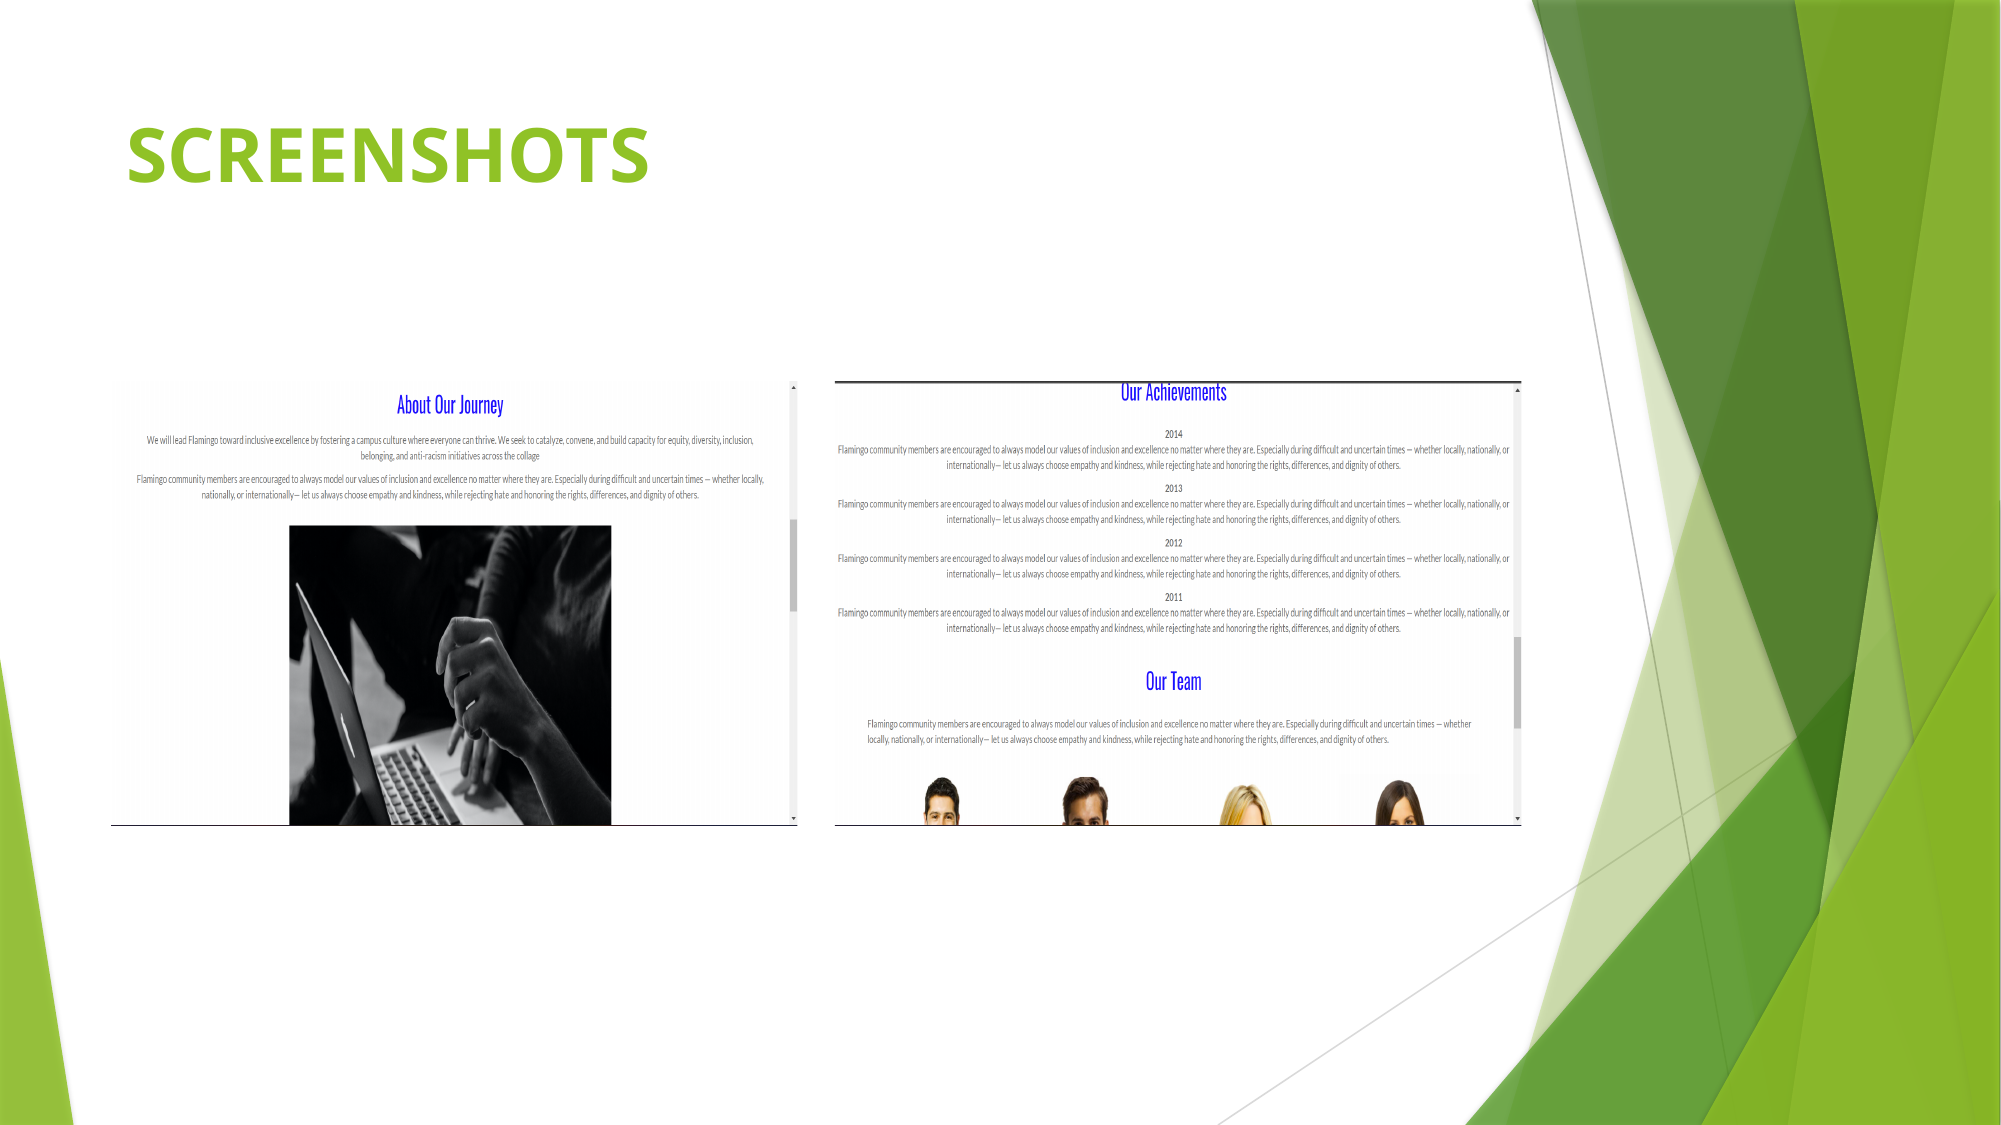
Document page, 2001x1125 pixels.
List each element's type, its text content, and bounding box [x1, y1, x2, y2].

title SCREENSHOTS [111, 99, 1522, 317]
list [834, 381, 1522, 826]
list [110, 381, 798, 826]
